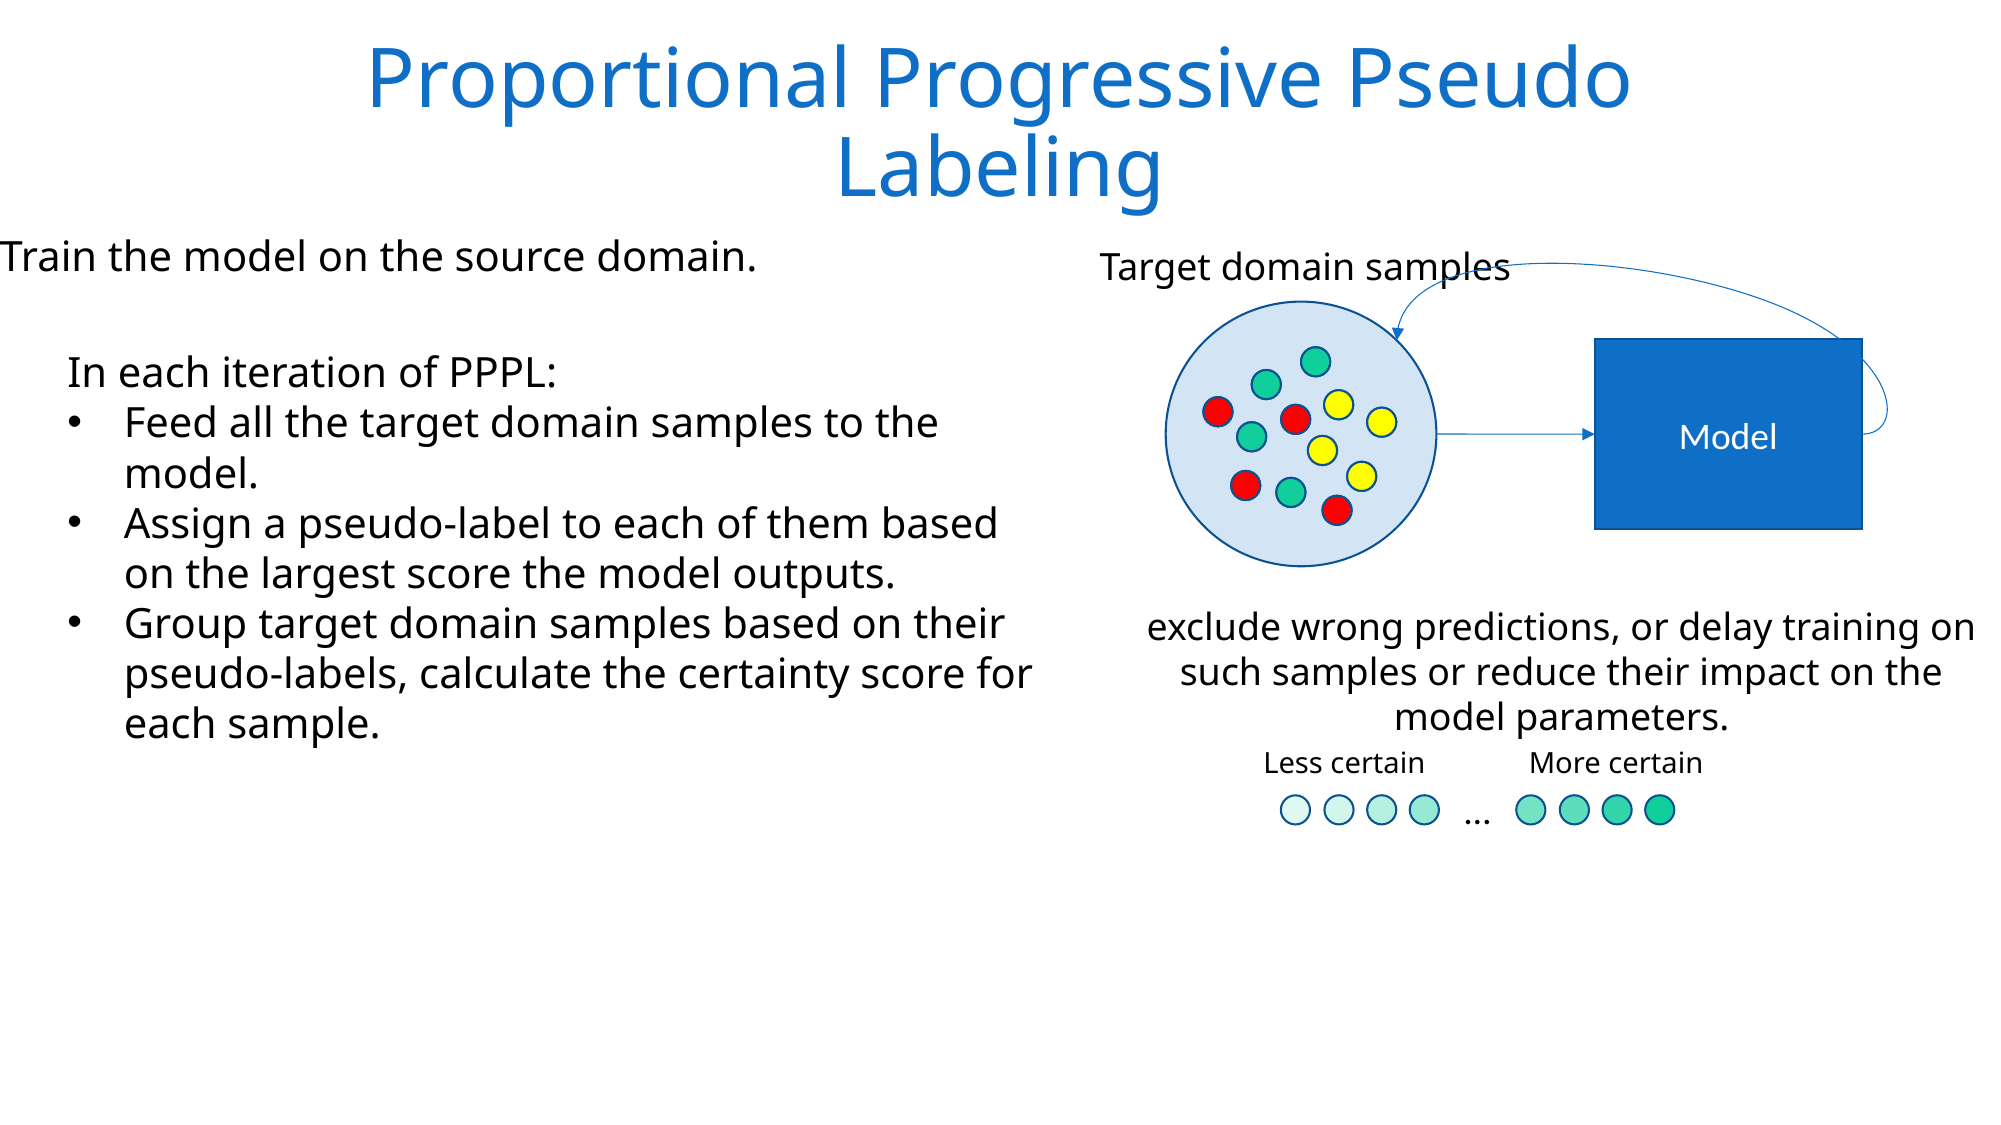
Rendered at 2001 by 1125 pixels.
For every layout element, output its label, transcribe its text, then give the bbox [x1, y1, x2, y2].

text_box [1396, 340, 1862, 435]
text_box In each iteration of PPPL: Feed all the target domain samples to the model. Assign a pseudo-label to each of them based on the largest score the model outputs. Group target domain samples based on their pseudo-labels, calculate the certainty score for each sample. [52, 338, 1073, 854]
text_box Target domain samples [1084, 235, 1527, 296]
text_box Proportional Progressive Pseudo Labeling [193, 28, 1807, 223]
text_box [1280, 779, 1675, 841]
text_box Model [1594, 435, 1863, 530]
text_box More certain [1513, 737, 1719, 788]
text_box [1237, 347, 1331, 397]
text_box [1164, 300, 1438, 568]
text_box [1307, 390, 1397, 491]
text_box Less certain [1248, 737, 1441, 788]
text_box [1203, 397, 1352, 525]
text_box Train the model on the source domain. [0, 222, 773, 288]
text_box exclude wrong predictions, or delay training on such samples or reduce their impact on the model parameters. [1123, 595, 2000, 746]
